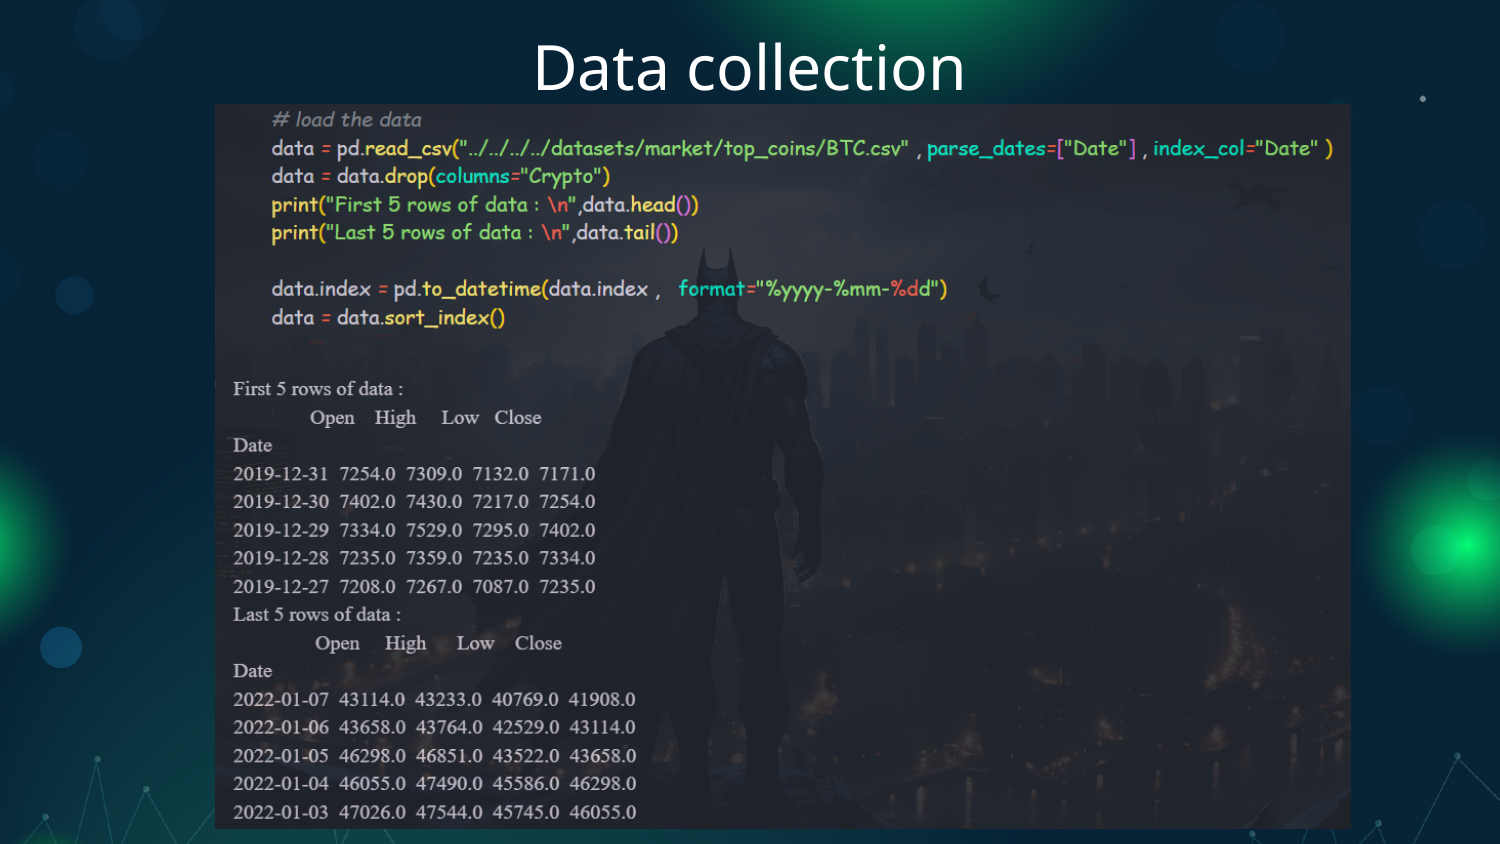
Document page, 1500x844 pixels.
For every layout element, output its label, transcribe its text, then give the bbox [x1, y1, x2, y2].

picture [0, 0, 1500, 844]
title Data collection [118, 12, 1382, 107]
